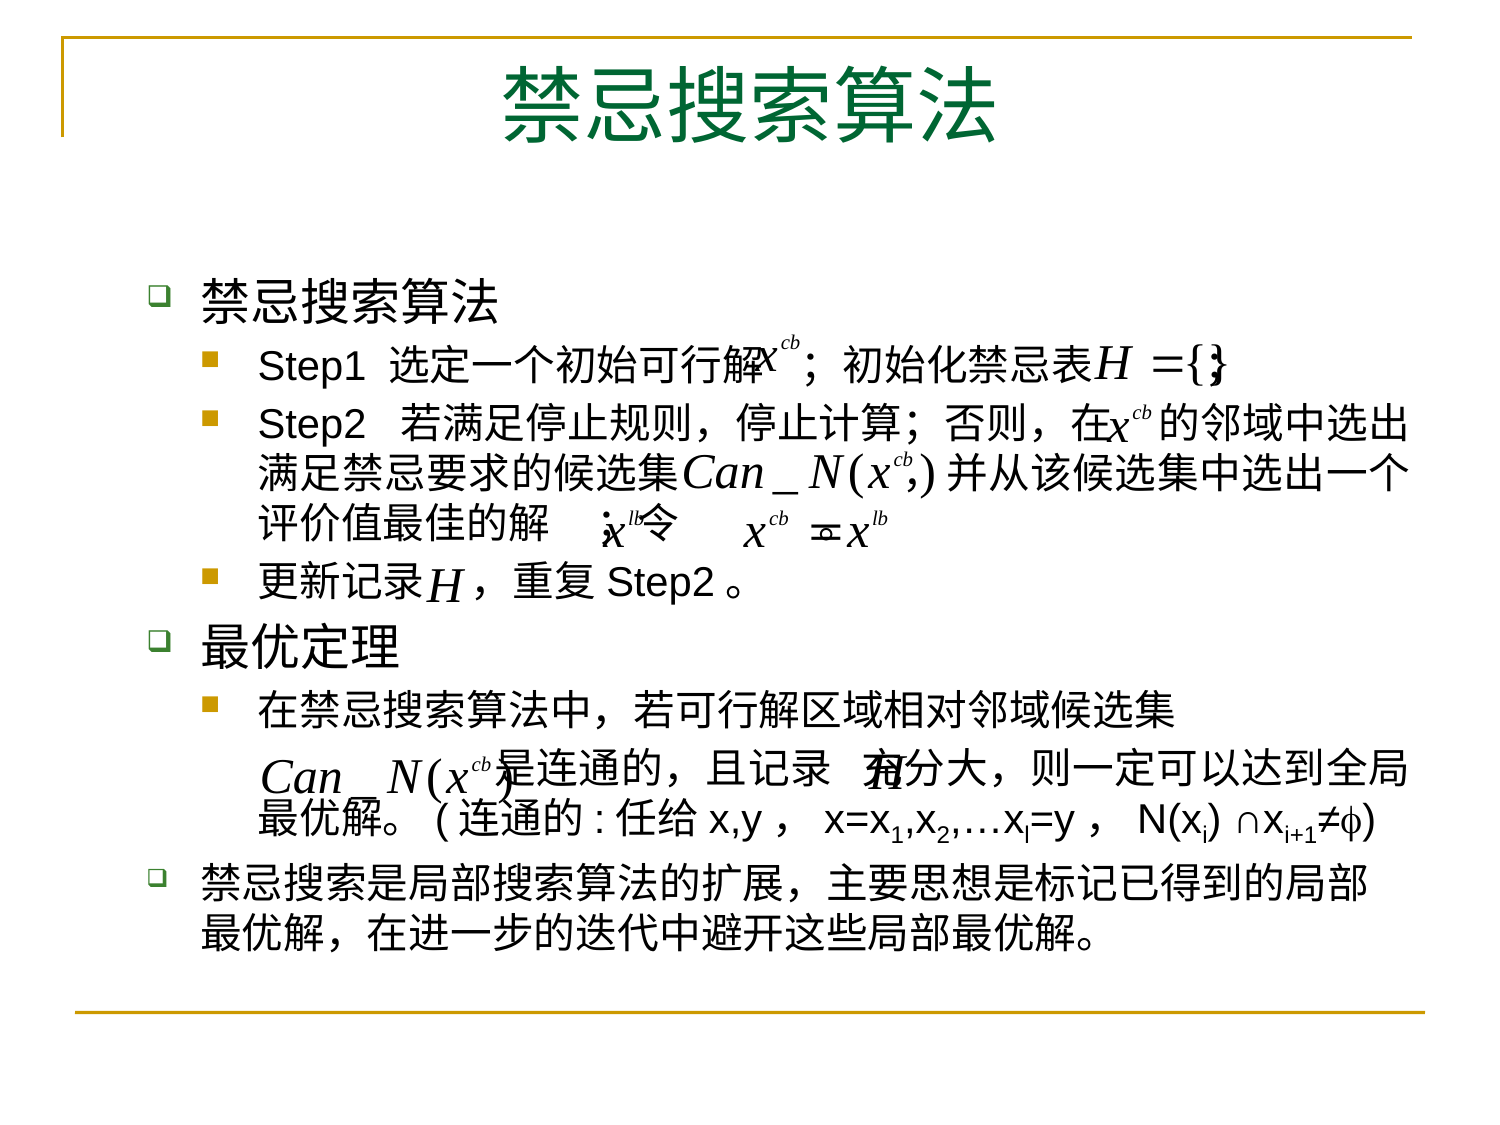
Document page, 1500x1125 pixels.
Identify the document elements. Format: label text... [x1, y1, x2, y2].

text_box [749, 327, 805, 379]
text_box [1101, 398, 1156, 449]
title 禁忌搜索算法 [74, 45, 1426, 233]
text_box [1089, 339, 1232, 397]
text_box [738, 503, 893, 555]
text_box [863, 749, 915, 794]
list 禁忌搜索算法 Step1 选定一个初始可行解 ；初始化禁忌表 ； Step2 若满足停止规则，停止计算；否则，在 的邻域中选出满足禁忌要求的候选集 ，并从该候选集中选出一个评价值最佳的解 ；令 。 更新记录 ，重复Step2。 最优定理 在禁忌搜索算法中，若可行解区域相对邻域候选集 是连通的，且记录 充分大，则一定可以达到全局最优解。(连通的:任给x,y，x=x1,x2,…xl=y，N(xi) ∩xi+1≠) 禁忌搜索是局部搜索算法的扩展，主要思想是标记已得到的局部最优解，在进一步的迭代中避开这些局部最优解。 [74, 262, 1426, 1006]
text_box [257, 749, 519, 811]
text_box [421, 562, 473, 607]
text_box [679, 445, 941, 506]
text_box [597, 503, 650, 555]
